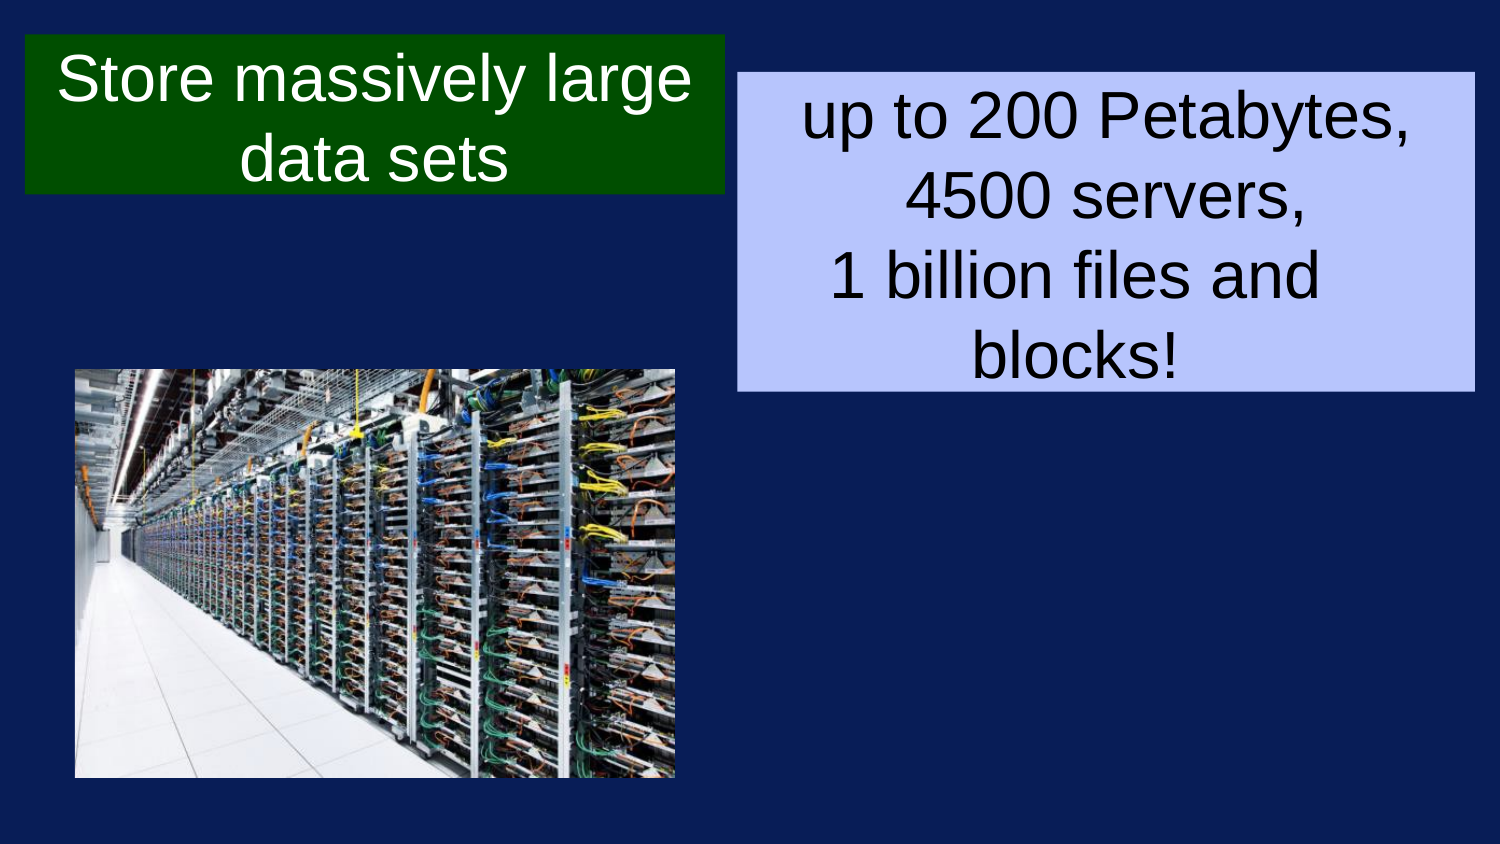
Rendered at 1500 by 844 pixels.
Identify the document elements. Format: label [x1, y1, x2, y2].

text_box [24, 34, 725, 195]
text_box [737, 71, 1475, 392]
text_box [74, 369, 675, 778]
